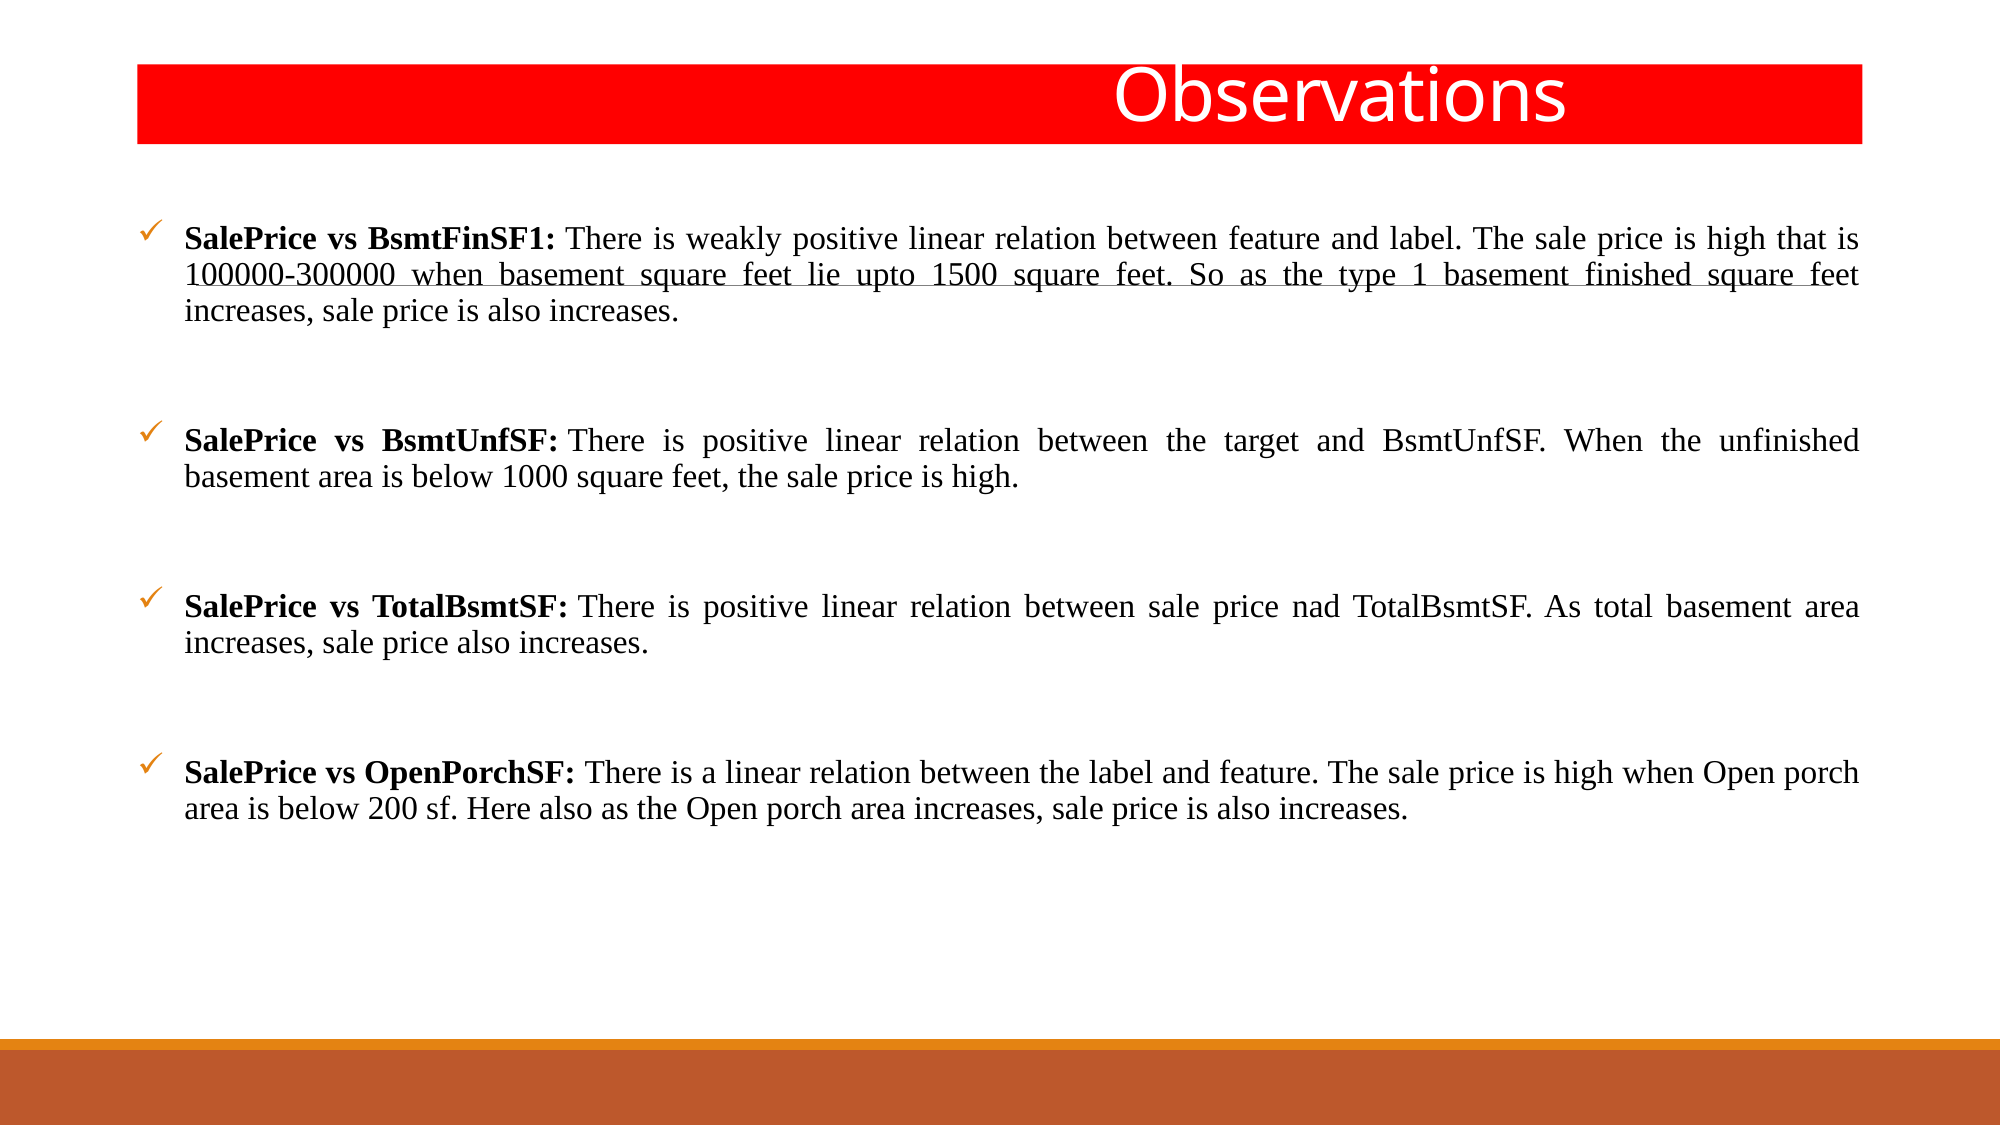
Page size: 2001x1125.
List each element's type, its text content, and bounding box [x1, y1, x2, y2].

list SalePrice vs BsmtFinSF1: There is weakly positive linear relation between feature and label. The sale price is high that is 100000-300000 when basement square feet lie upto 1500 square feet. So as the type 1 basement finished square feet increases, sale price is also increases. SalePrice vs BsmtUnfSF: There is positive linear relation between the target and BsmtUnfSF. When the unfinished basement area is below 1000 square feet, the sale price is high. SalePrice vs TotalBsmtSF: There is positive linear relation between sale price nad TotalBsmtSF. As total basement area increases, sale price also increases. SalePrice vs OpenPorchSF: There is a linear relation between the label and feature. The sale price is high when Open porch area is below 200 sf. Here also as the Open porch area increases, sale price is also increases. [137, 213, 1863, 928]
title Observations [137, 64, 1863, 145]
